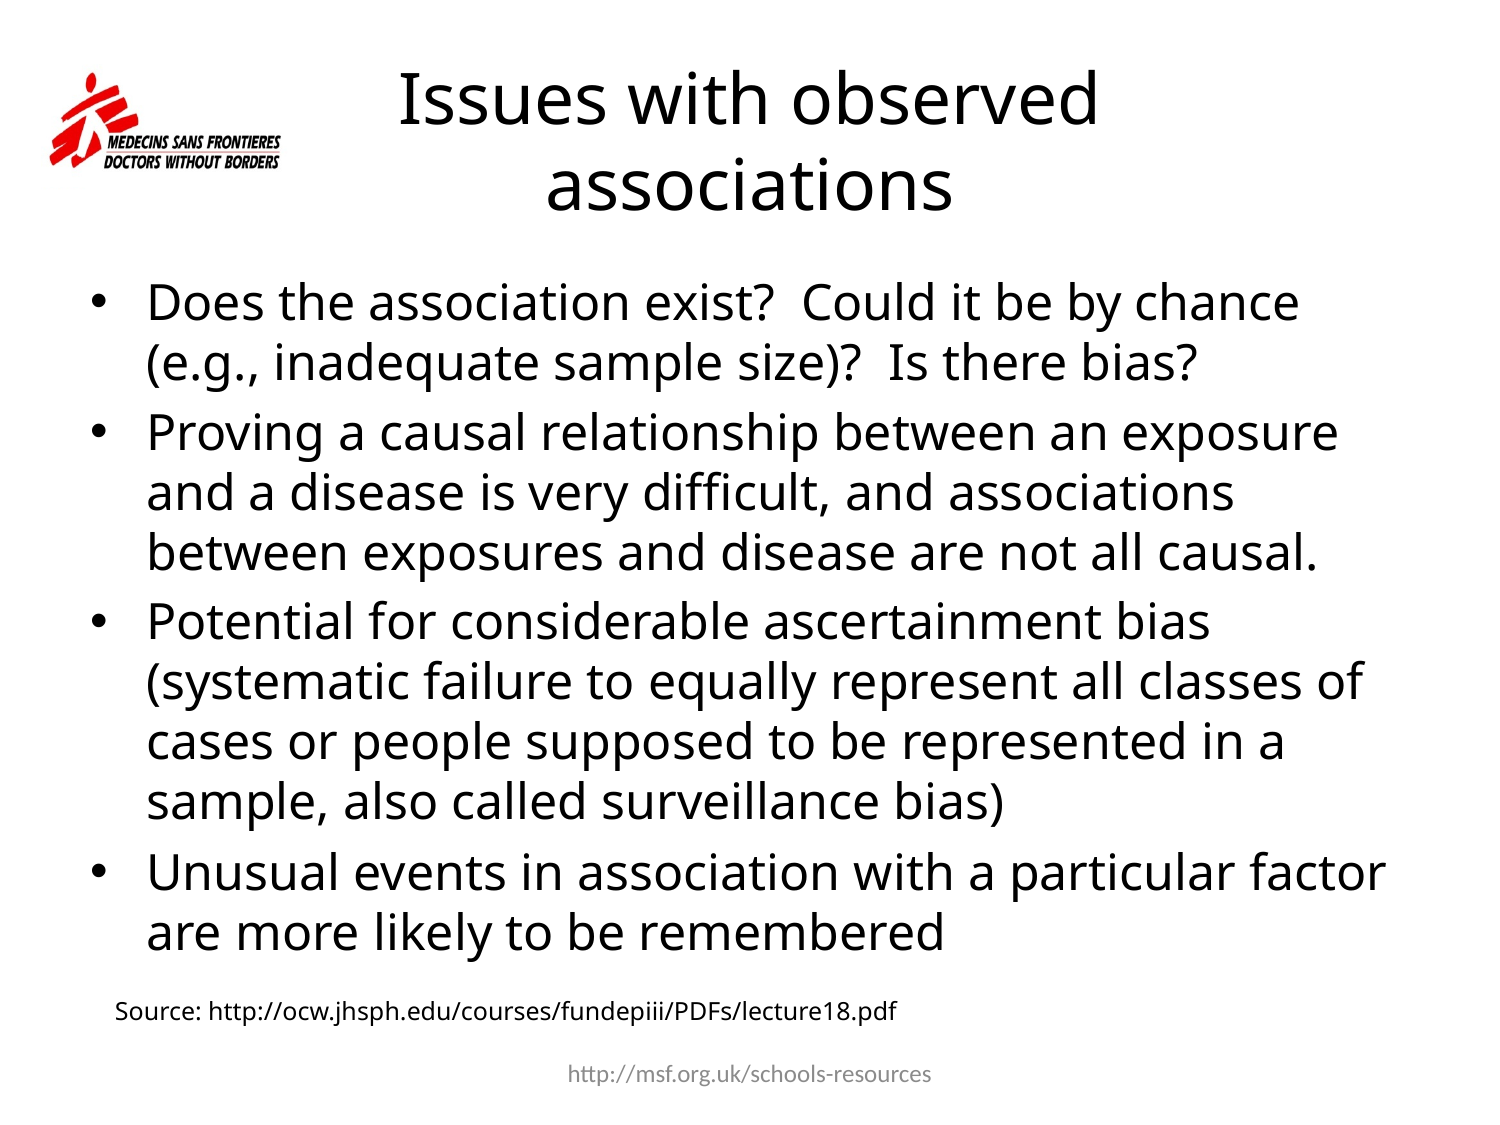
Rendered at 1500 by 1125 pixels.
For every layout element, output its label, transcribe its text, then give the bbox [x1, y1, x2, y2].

title Issues with observed associations [277, 44, 1223, 233]
footer http://msf.org.uk/schools-resources [512, 1042, 988, 1103]
list Does the association exist? Could it be by chance (e.g., inadequate sample size)? Is there bias? Proving a causal relationship between an exposure and a disease is very difficult, and associations between exposures and disease are not all causal. Potential for considerable ascertainment bias (systematic failure to equally represent all classes of cases or people supposed to be represented in a sample, also called surveillance bias) Unusual events in association with a particular factor are more likely to be remembered [74, 262, 1426, 1006]
picture [41, 54, 277, 197]
text_box Source: http://ocw.jhsph.edu/courses/fundepiii/PDFs/lecture18.pdf [100, 987, 1459, 1033]
